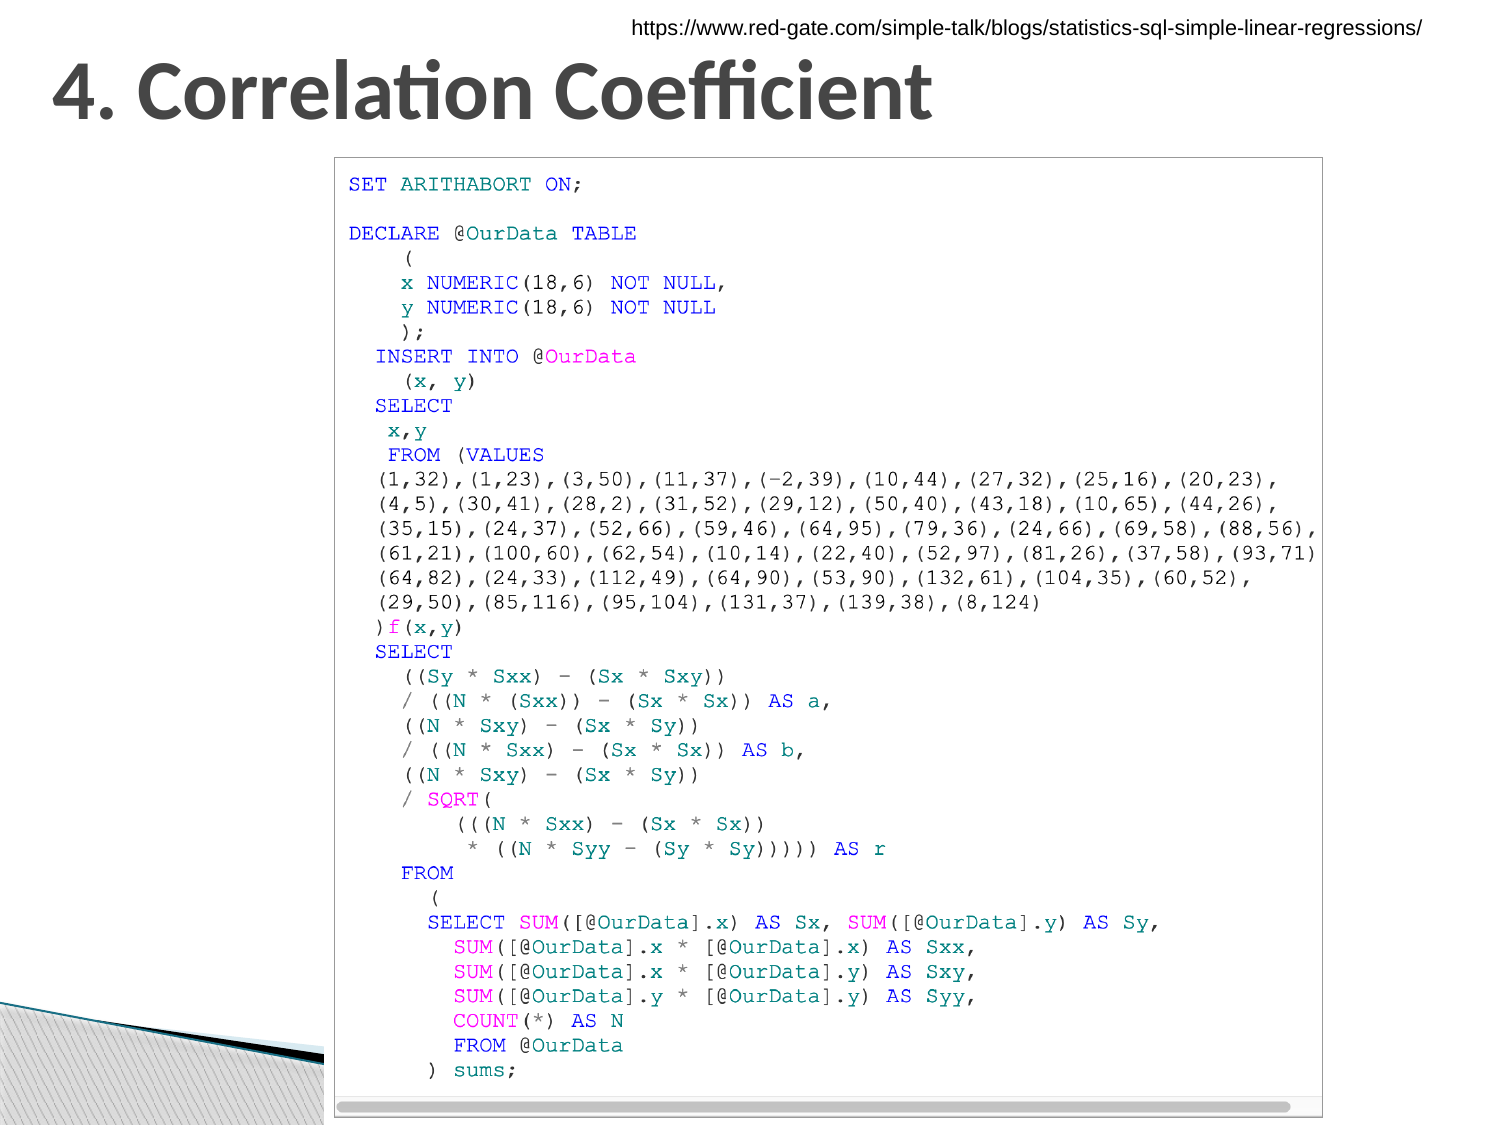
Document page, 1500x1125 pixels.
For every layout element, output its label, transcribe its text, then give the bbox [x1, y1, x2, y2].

title 4. Correlation Coefficient [37, 24, 1425, 145]
text_box [315, 1065, 323, 1072]
title Set Membership: ”IN” and “NOT IN” [0, 1006, 319, 1125]
text_box https://www.red-gate.com/simple-talk/blogs/statistics-sql-simple-linear-regressions/ [616, 2, 1438, 62]
text_box [315, 1072, 321, 1125]
picture [324, 149, 1330, 1125]
